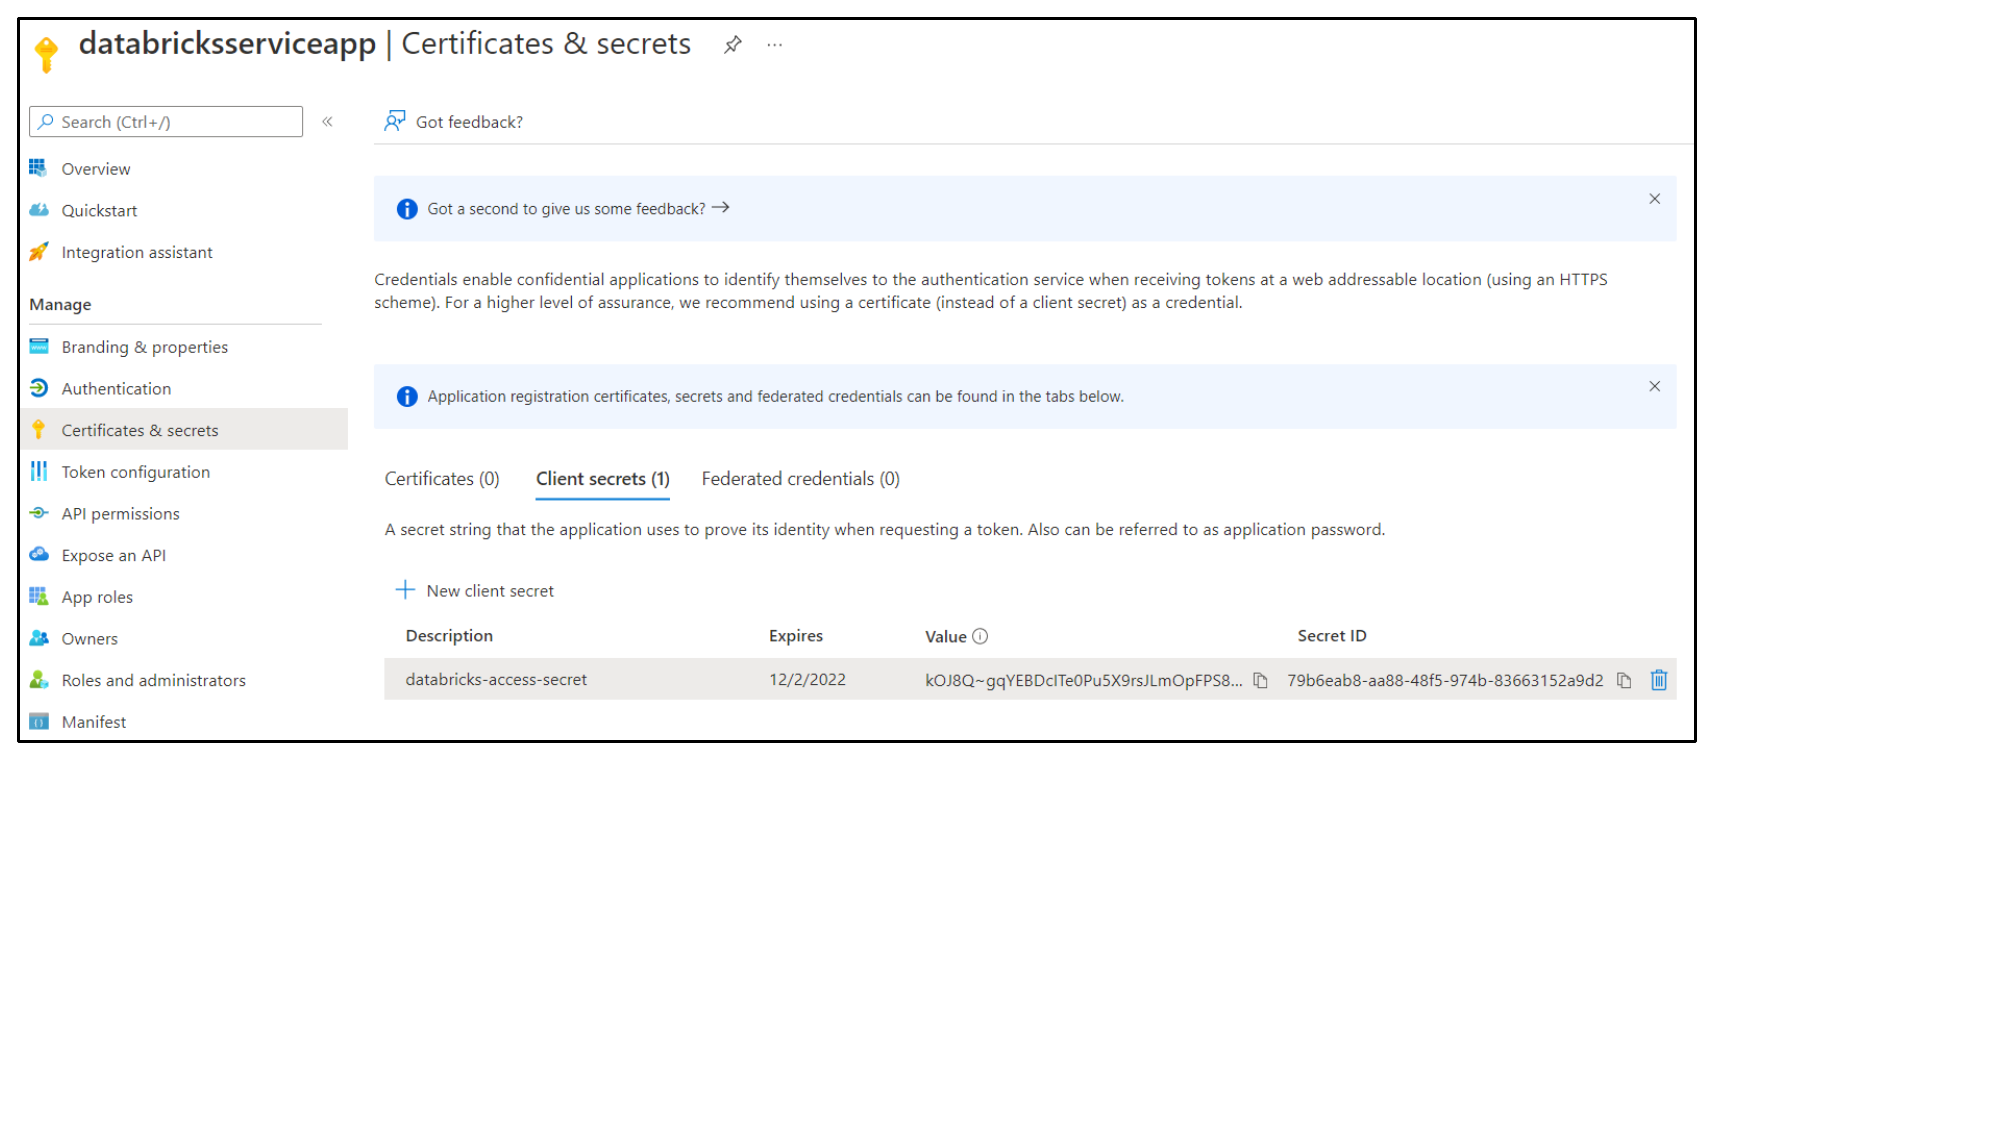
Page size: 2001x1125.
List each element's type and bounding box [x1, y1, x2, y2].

picture [19, 19, 1694, 741]
